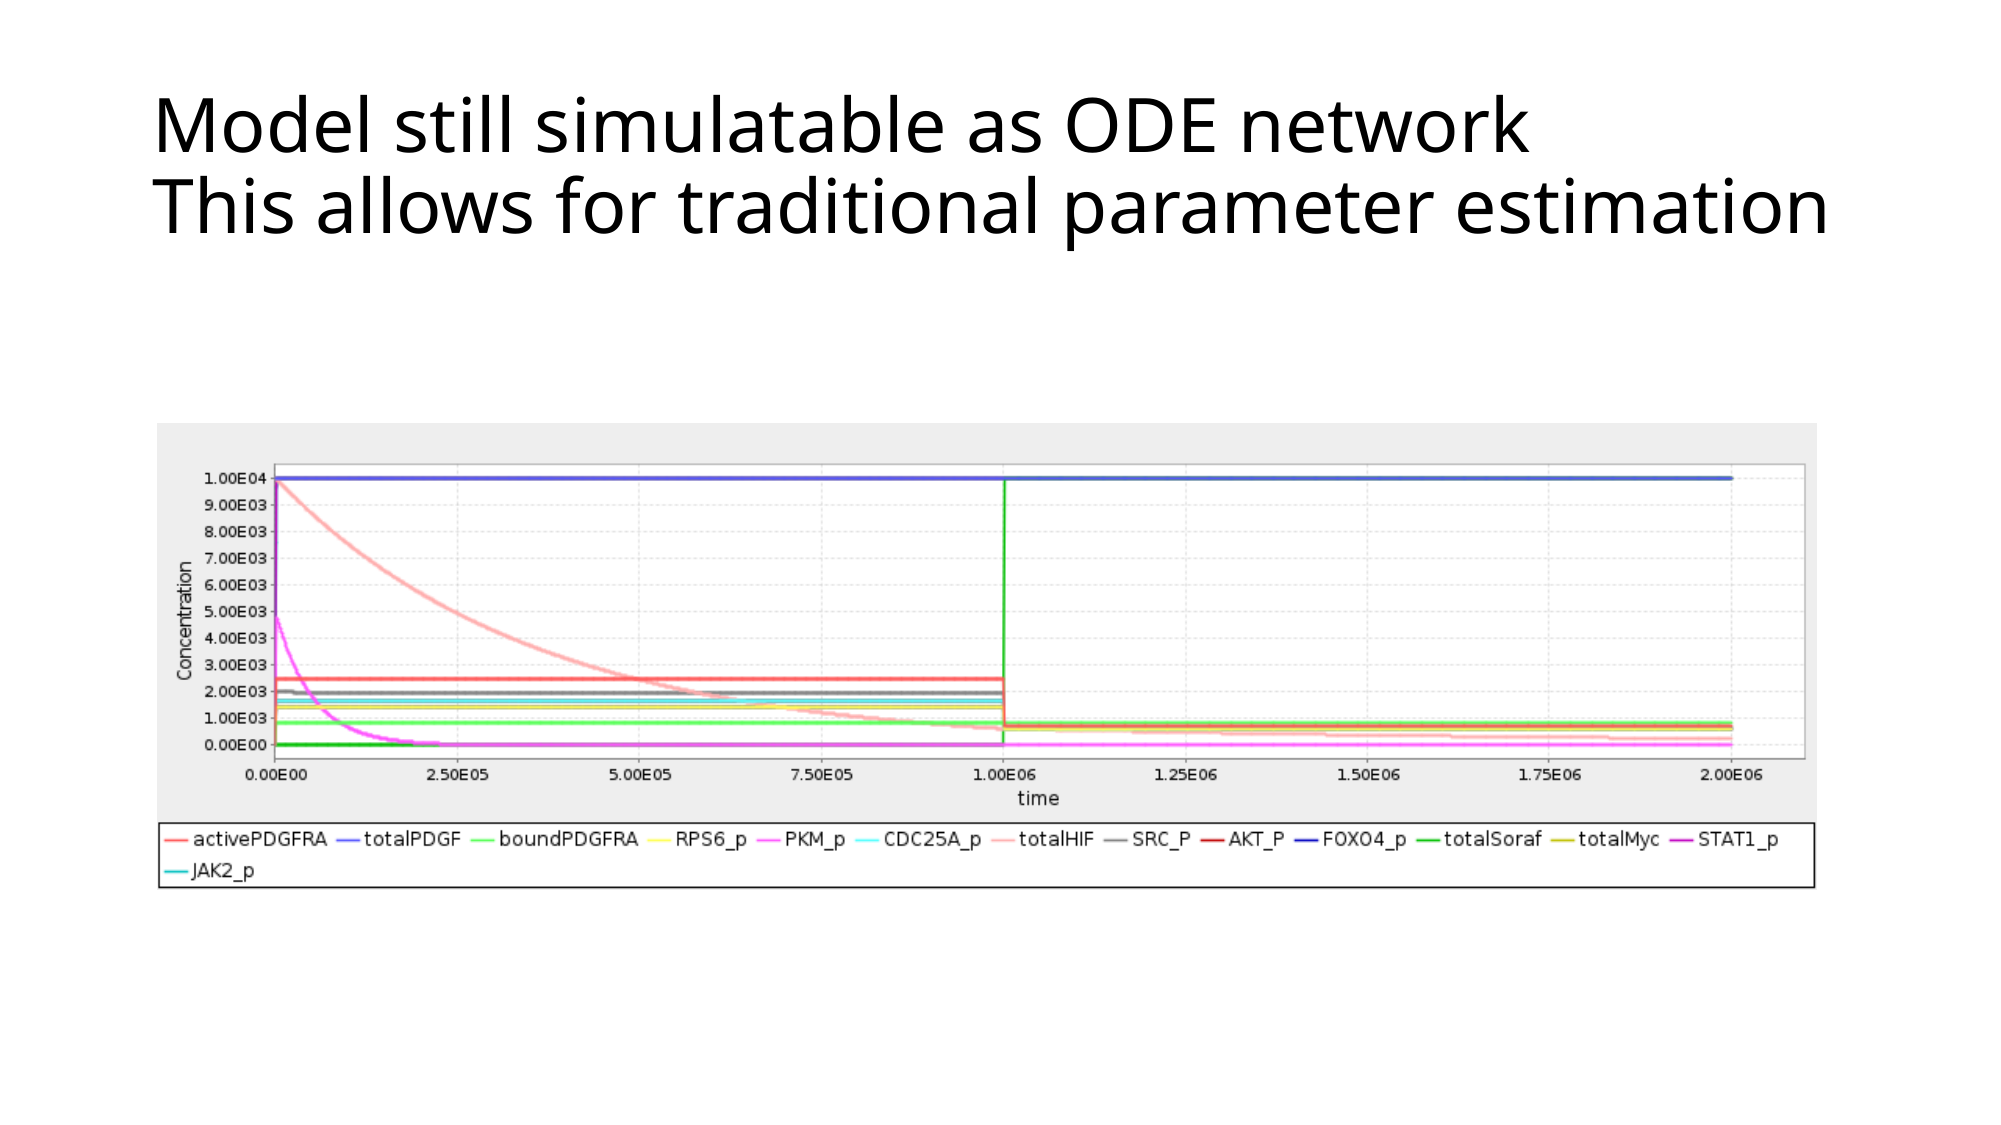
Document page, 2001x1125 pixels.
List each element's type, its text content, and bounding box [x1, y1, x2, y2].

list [157, 423, 1817, 890]
title Model still simulatable as ODE network This allows for traditional parameter estimation [137, 59, 1863, 278]
